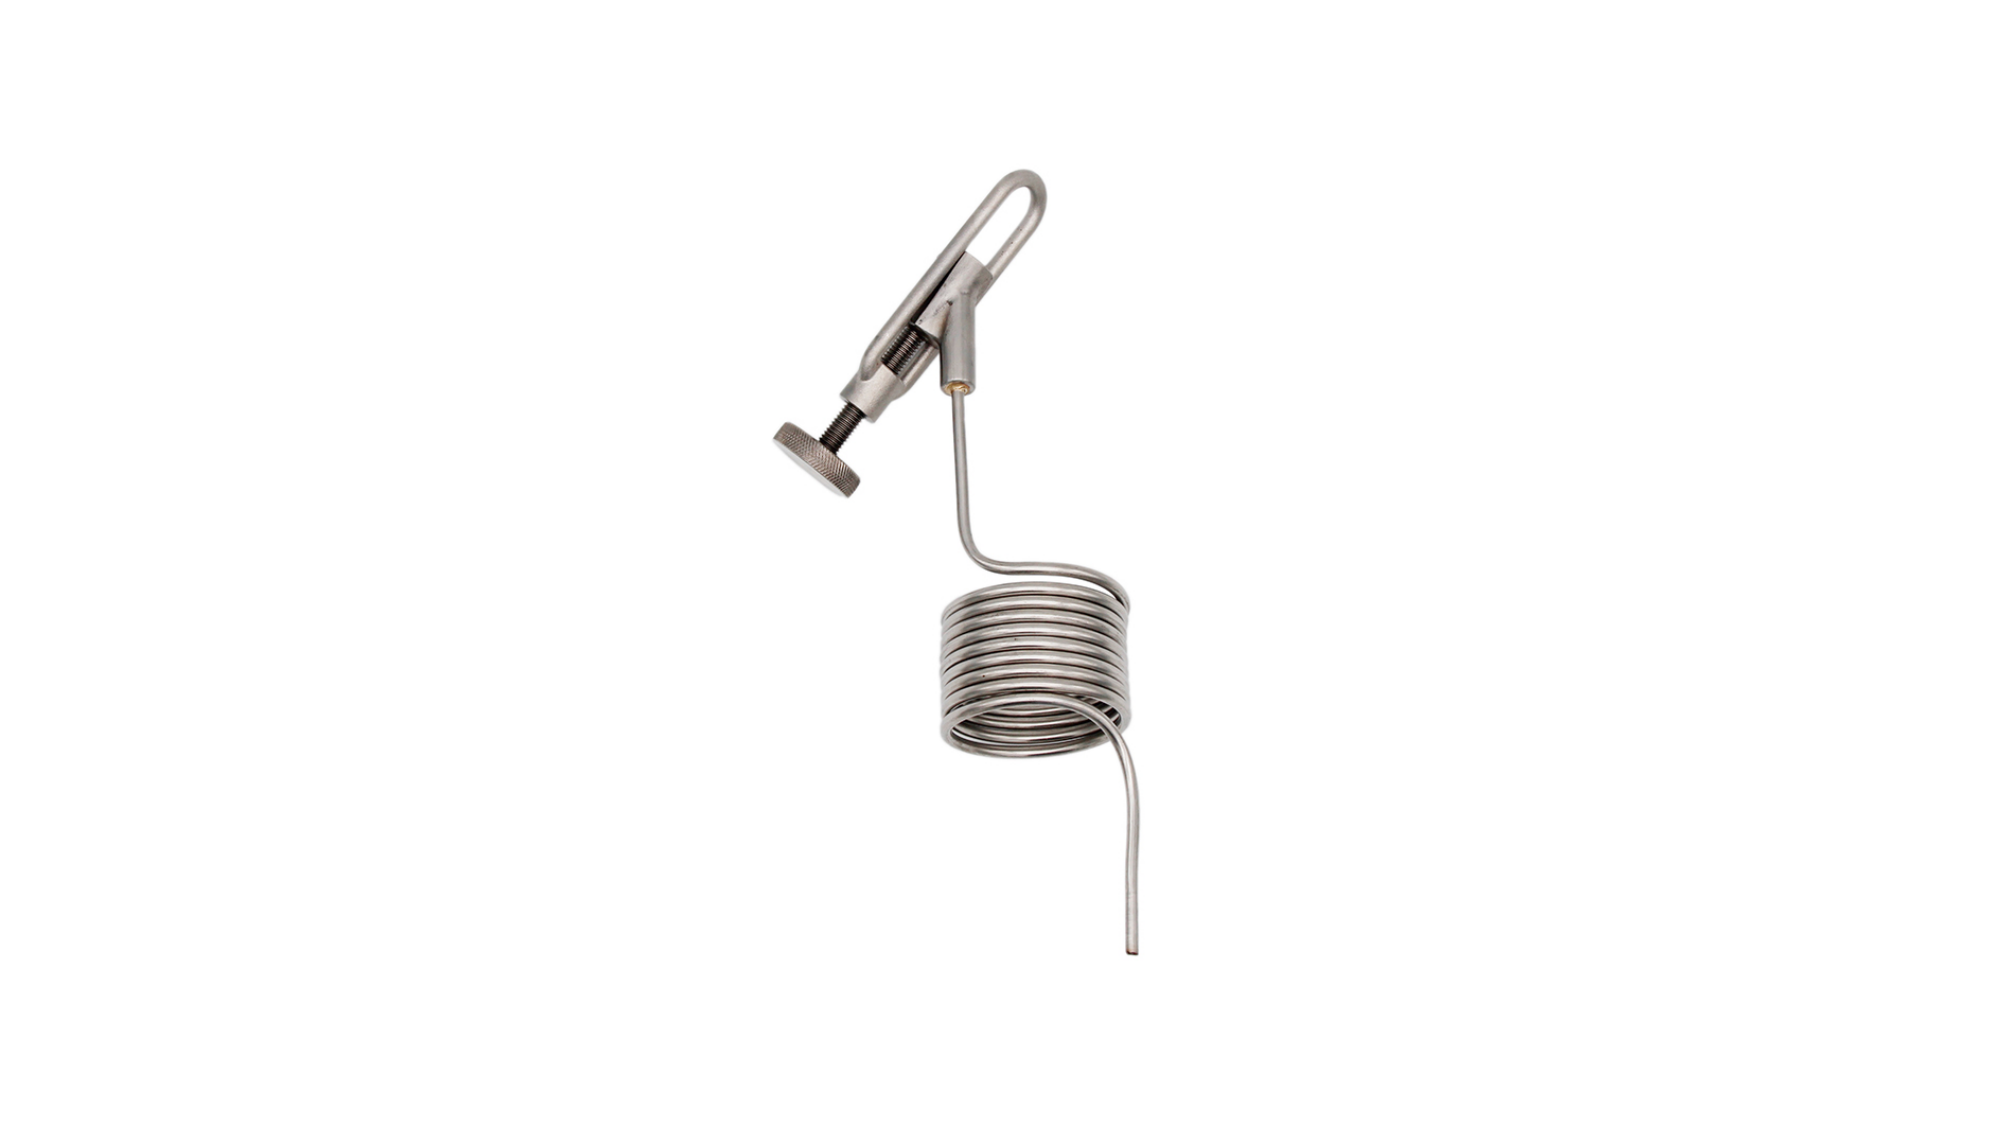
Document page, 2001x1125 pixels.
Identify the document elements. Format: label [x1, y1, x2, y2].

picture [576, 138, 1424, 987]
